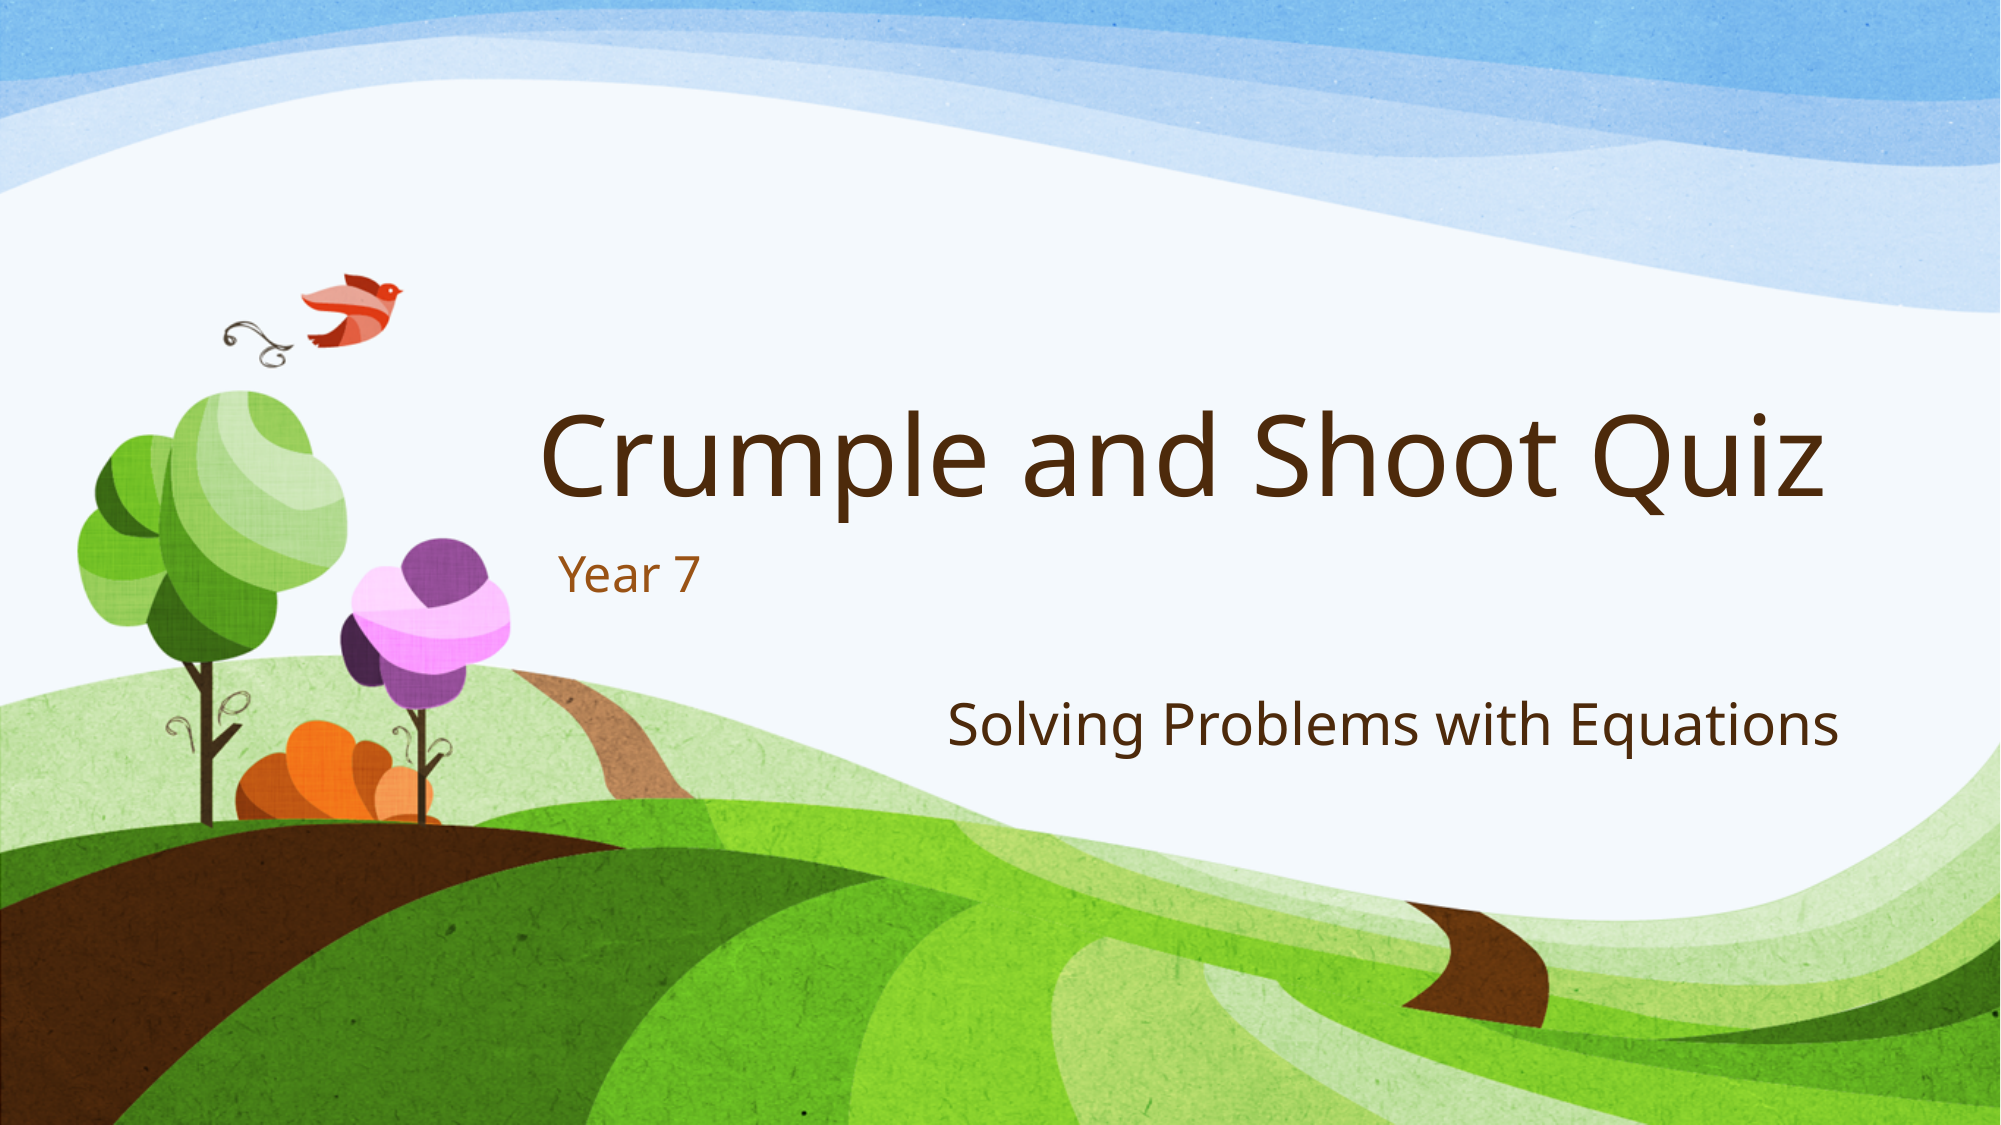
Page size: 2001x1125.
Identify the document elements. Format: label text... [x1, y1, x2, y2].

subtitle Year 7 [543, 534, 1231, 685]
picture [0, 0, 2001, 1125]
title Crumple and Shoot Quiz [522, 228, 1895, 529]
text_box Solving Problems with Equations [932, 615, 2000, 766]
